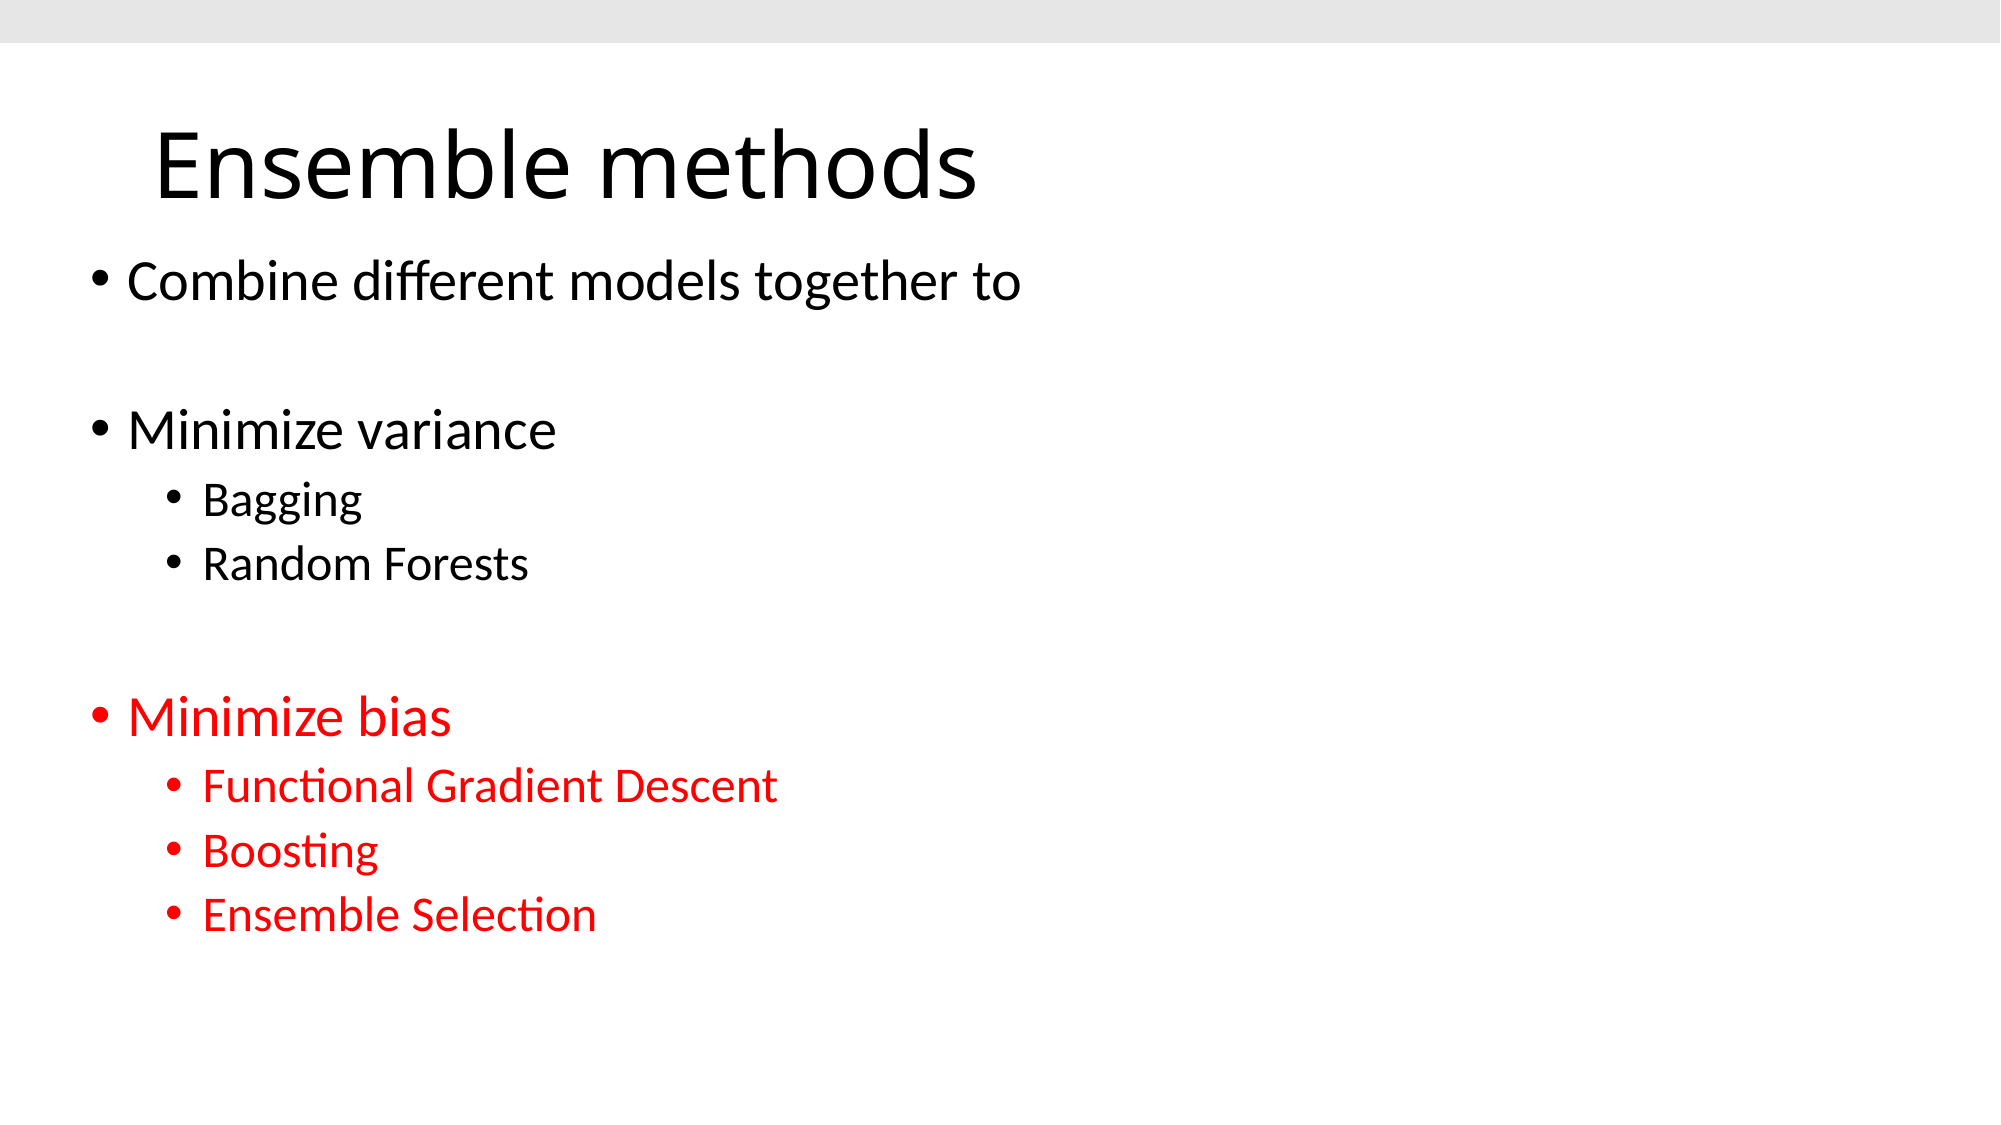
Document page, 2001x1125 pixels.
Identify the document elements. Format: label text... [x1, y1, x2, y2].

text_box [0, 0, 2000, 44]
list Combine different models together to Minimize variance Bagging Random Forests Minimize bias Functional Gradient Descent Boosting Ensemble Selection [75, 242, 1425, 1054]
title Ensemble methods [137, 59, 1863, 278]
